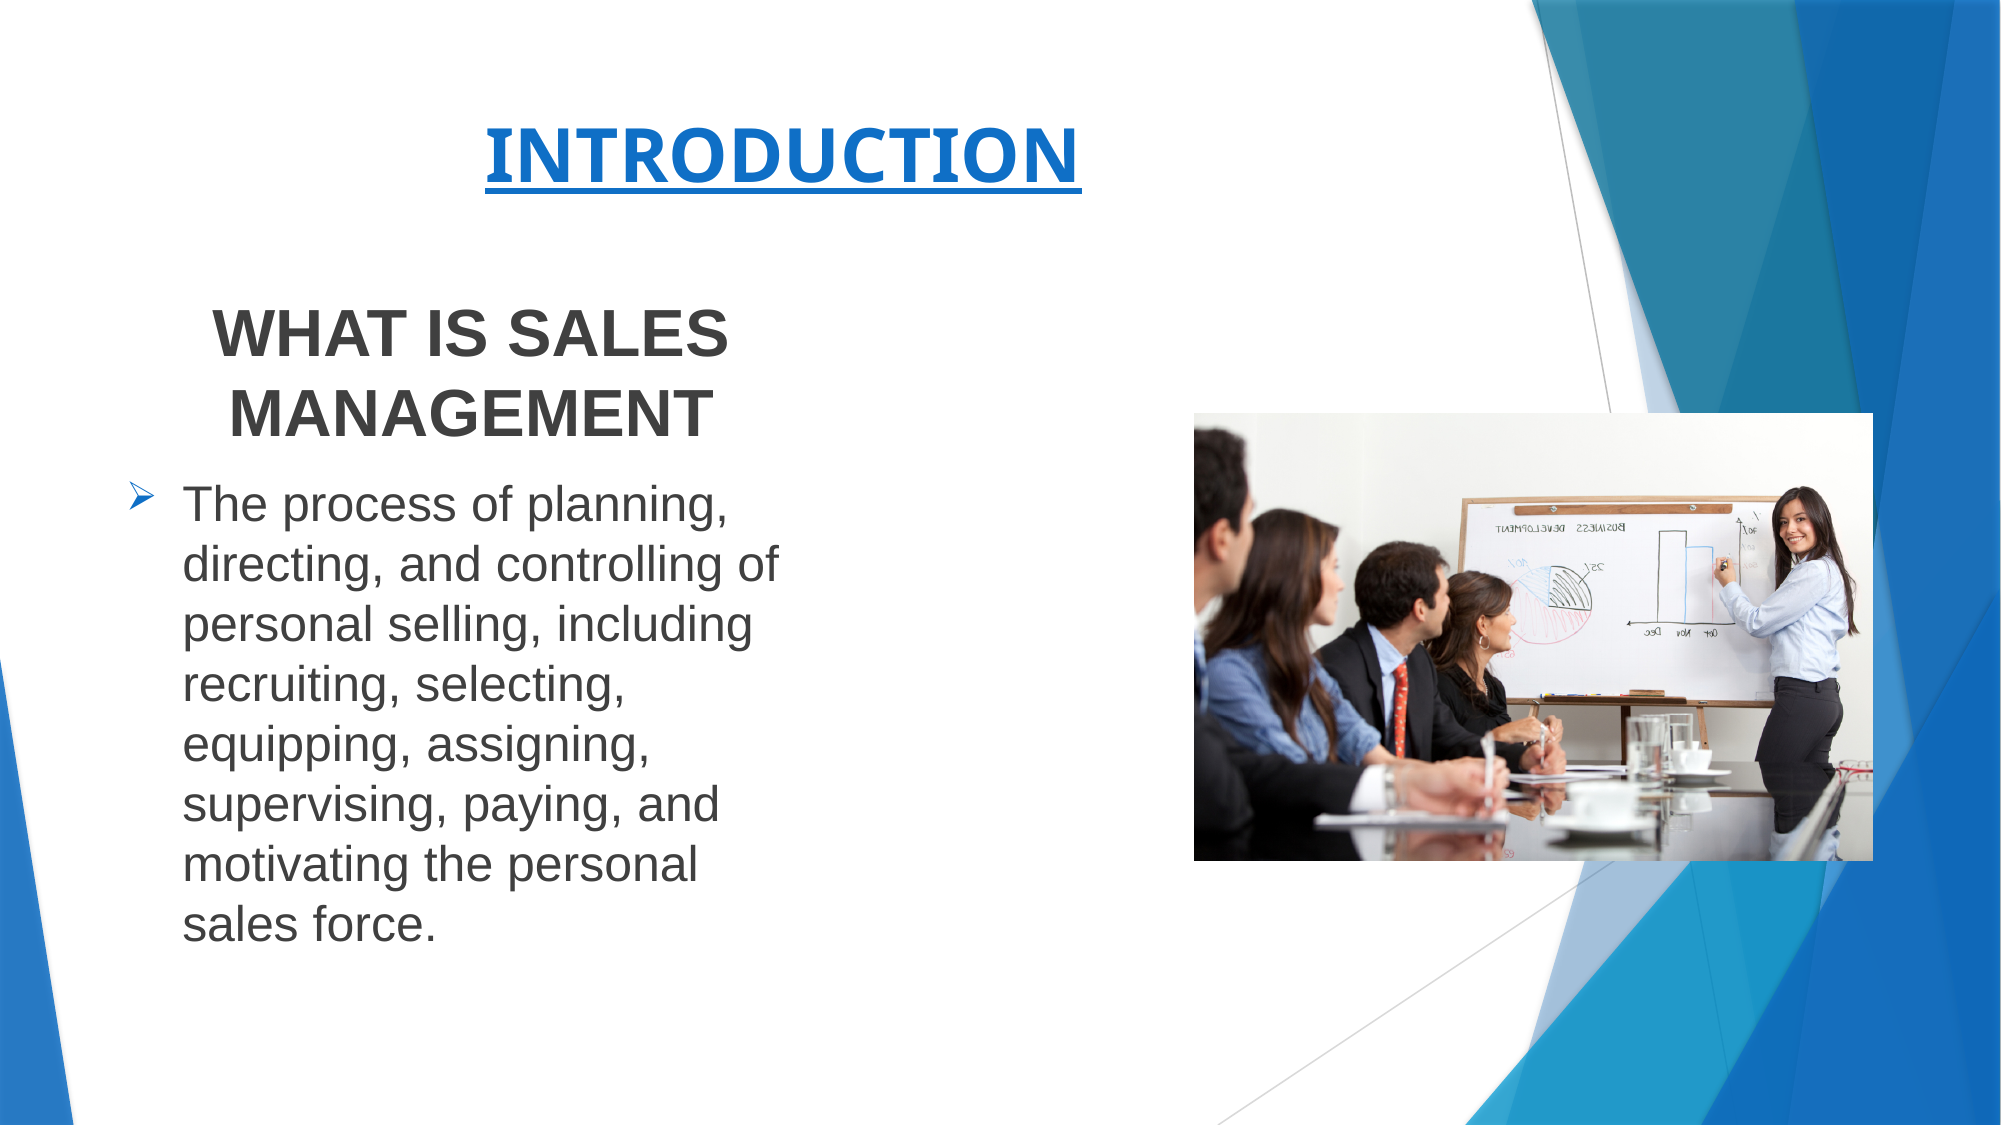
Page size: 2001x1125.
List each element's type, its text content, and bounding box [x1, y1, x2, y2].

list WHAT IS SALES MANAGEMENT The process of planning, directing, and controlling of personal selling, including recruiting, selecting, equipping, assigning, supervising, paying, and motivating the personal sales force. [111, 282, 1522, 992]
title INTRODUCTION [111, 99, 1457, 248]
picture [1193, 412, 1873, 861]
